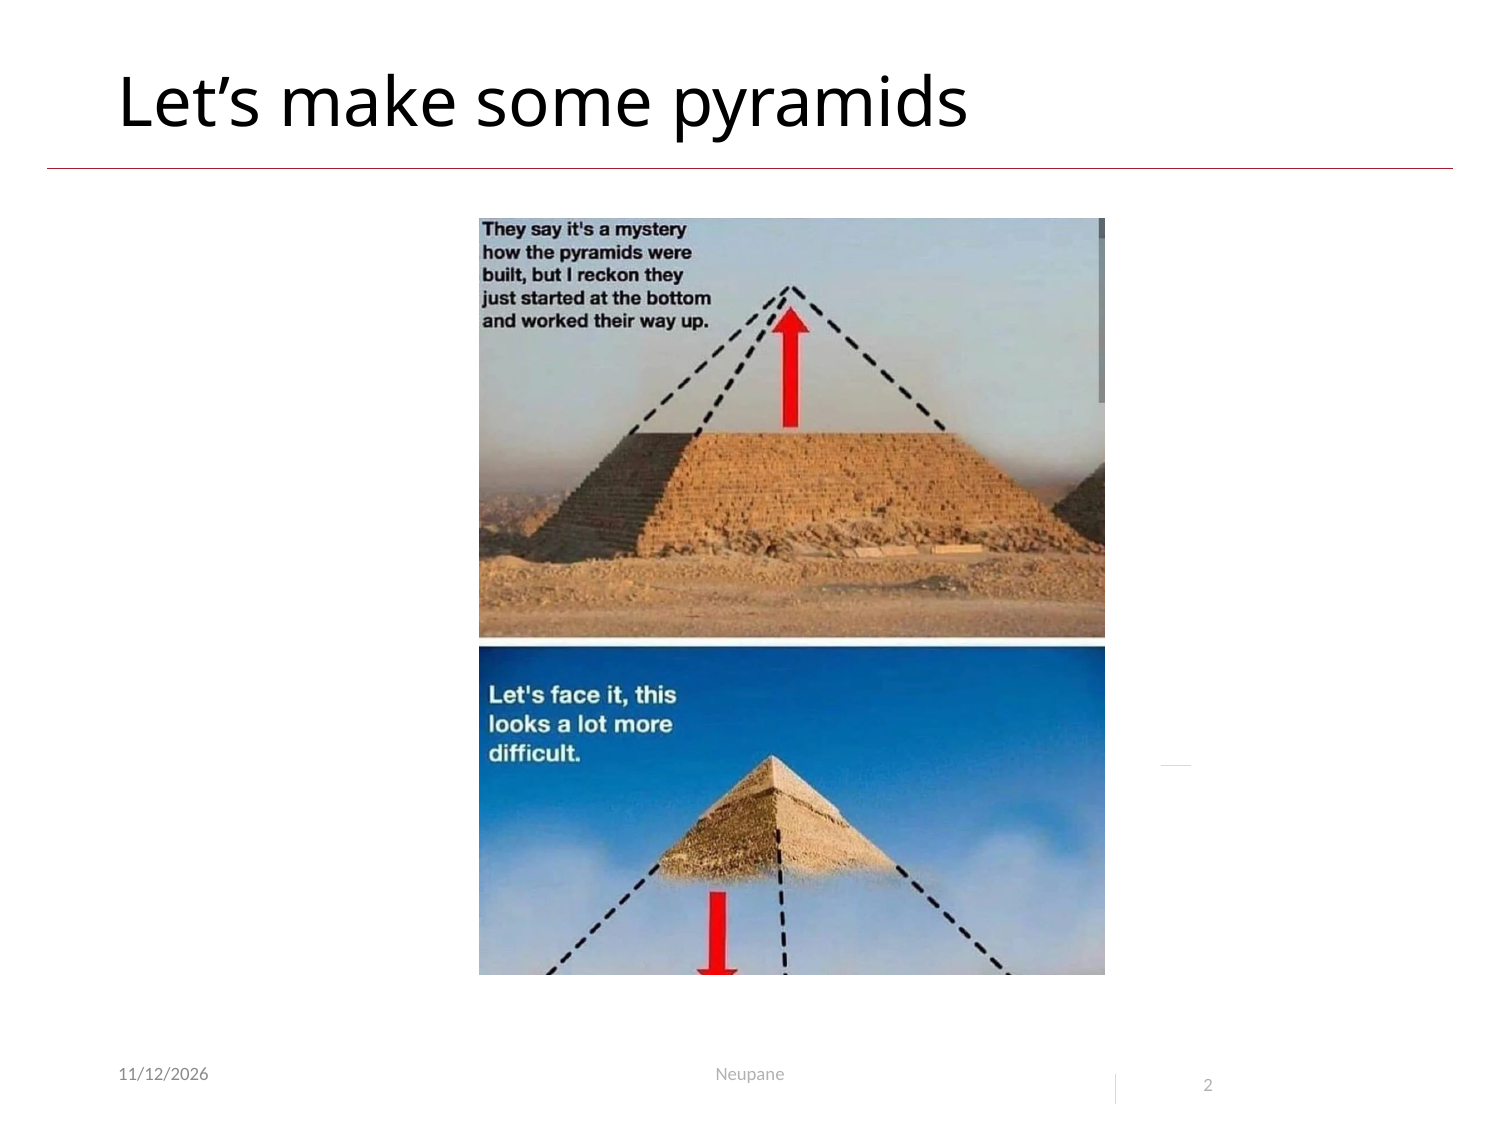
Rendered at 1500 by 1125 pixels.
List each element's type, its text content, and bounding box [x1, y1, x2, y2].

slide_number 2 [1188, 1042, 1330, 1103]
title Let’s make some pyramids [103, 59, 1397, 157]
picture [479, 218, 1105, 975]
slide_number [103, 1042, 441, 1103]
footer Neupane [496, 1042, 1004, 1103]
